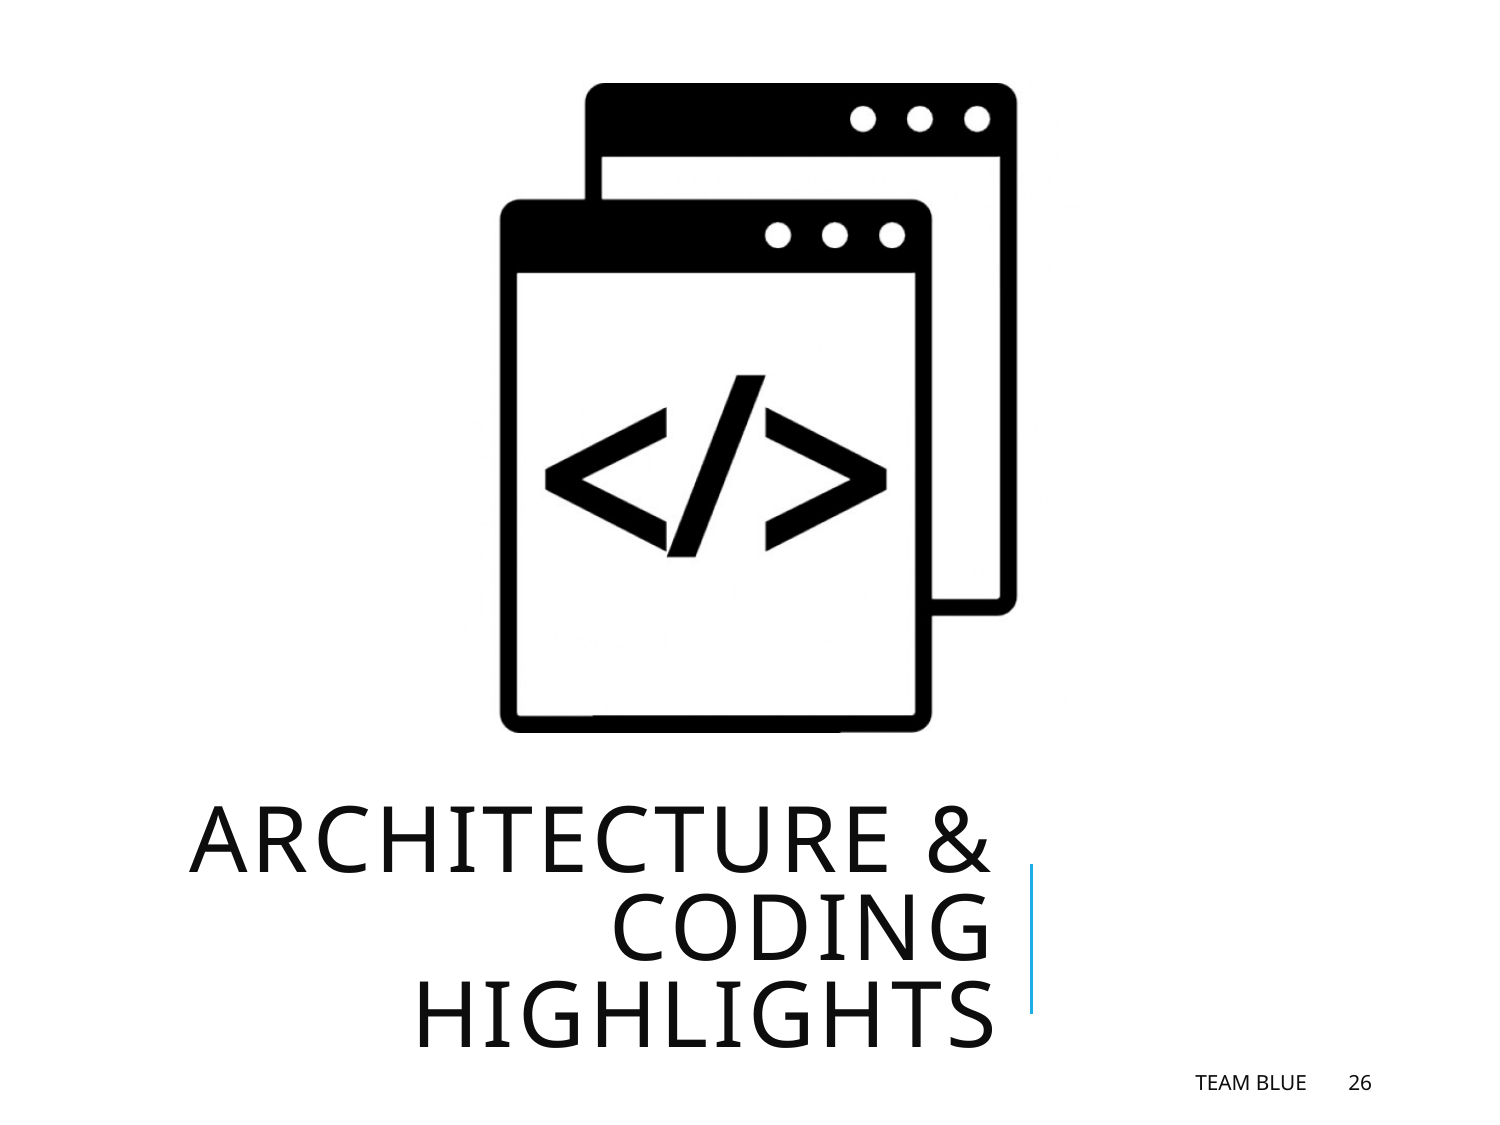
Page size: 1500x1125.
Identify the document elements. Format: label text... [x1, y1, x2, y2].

picture [433, 83, 1084, 733]
slide_number 26 [1333, 1061, 1454, 1107]
footer Team Blue [595, 1061, 1322, 1107]
title Architecture & coding highlights [56, 813, 1013, 1054]
